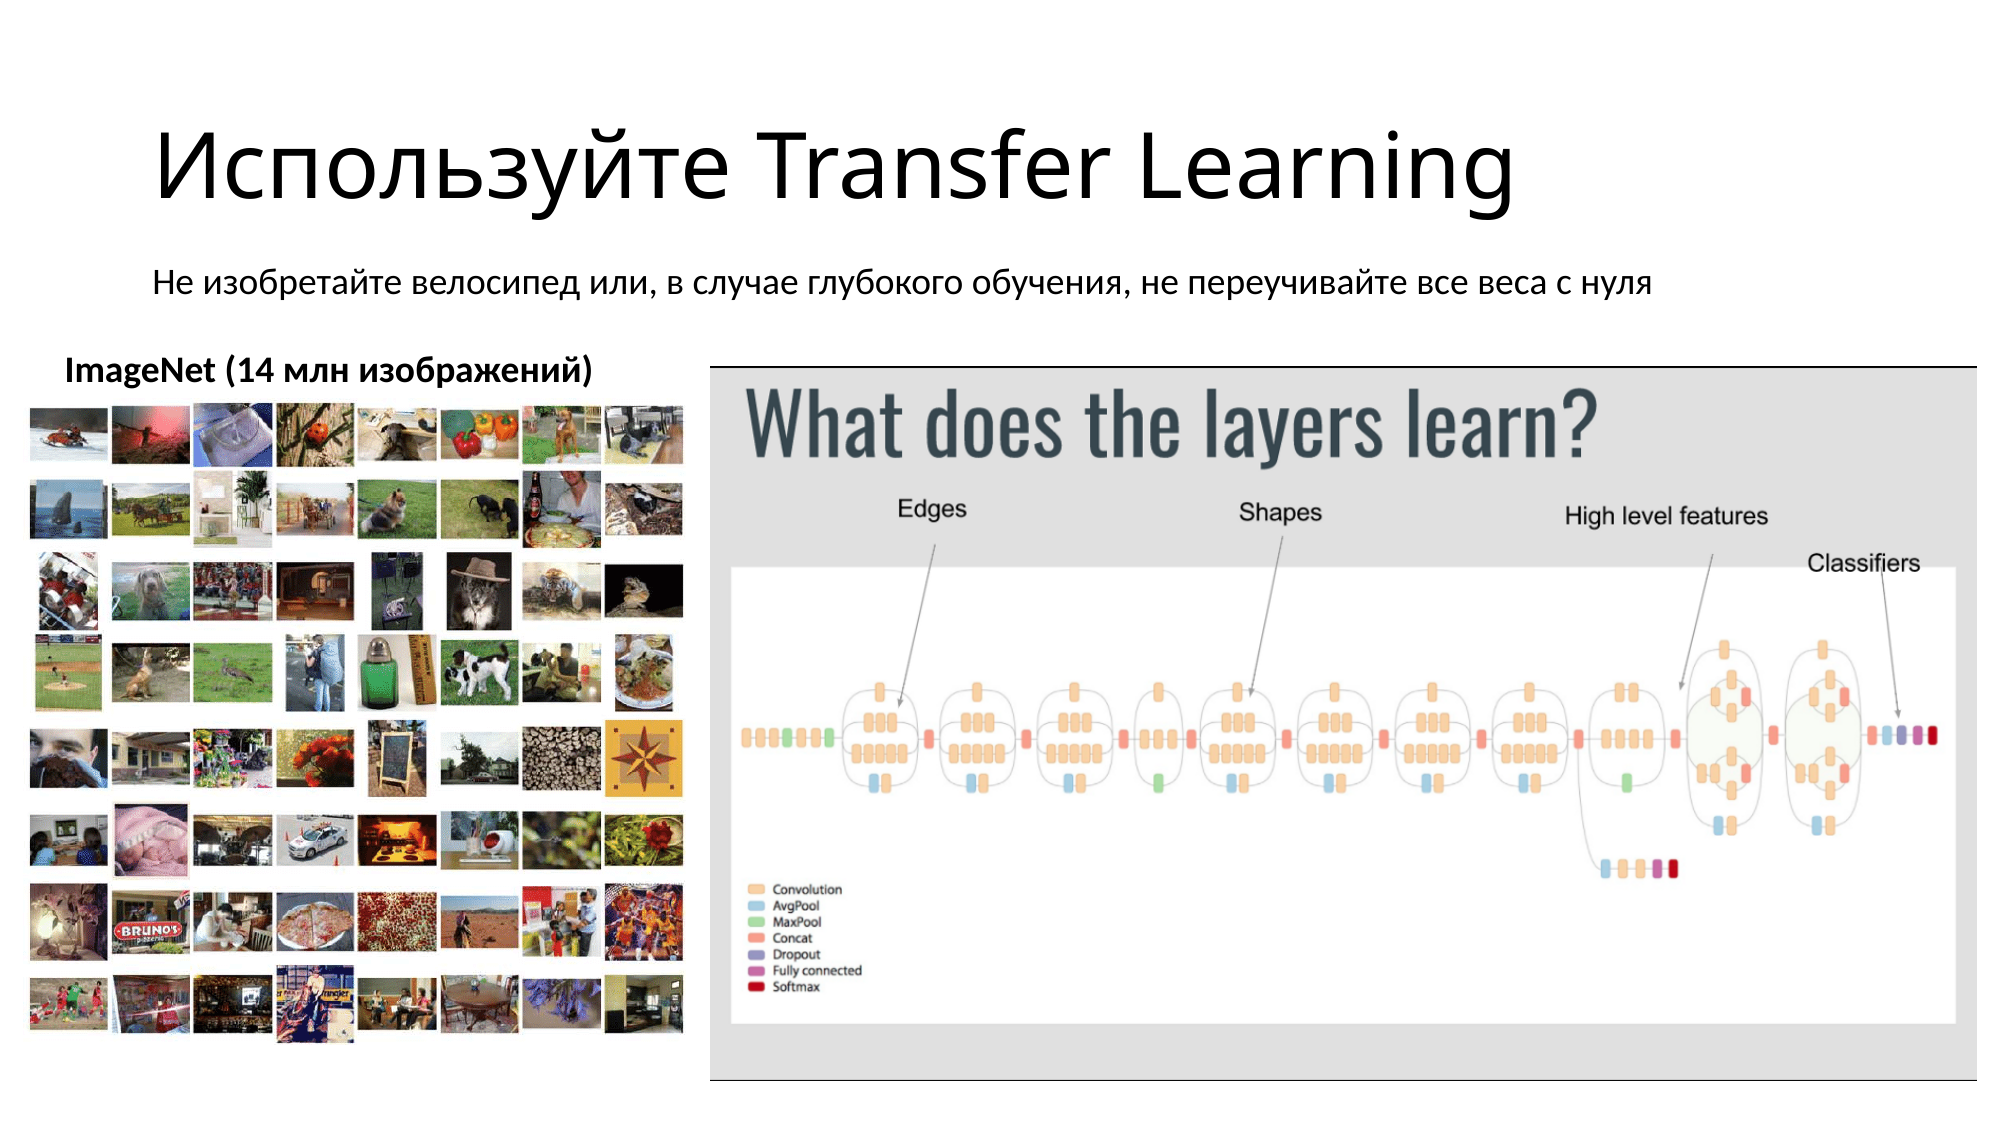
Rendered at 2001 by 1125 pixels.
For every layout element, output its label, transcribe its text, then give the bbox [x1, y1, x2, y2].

picture [23, 398, 686, 1045]
text_box Не изобретайте велосипед или, в случае глубокого обучения, не переучивайте все веса с нуля [137, 249, 1909, 309]
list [710, 366, 1977, 1081]
title Используйте Transfer Learning [137, 59, 1863, 249]
text_box ImageNet (14 млн изображений) [49, 337, 609, 398]
